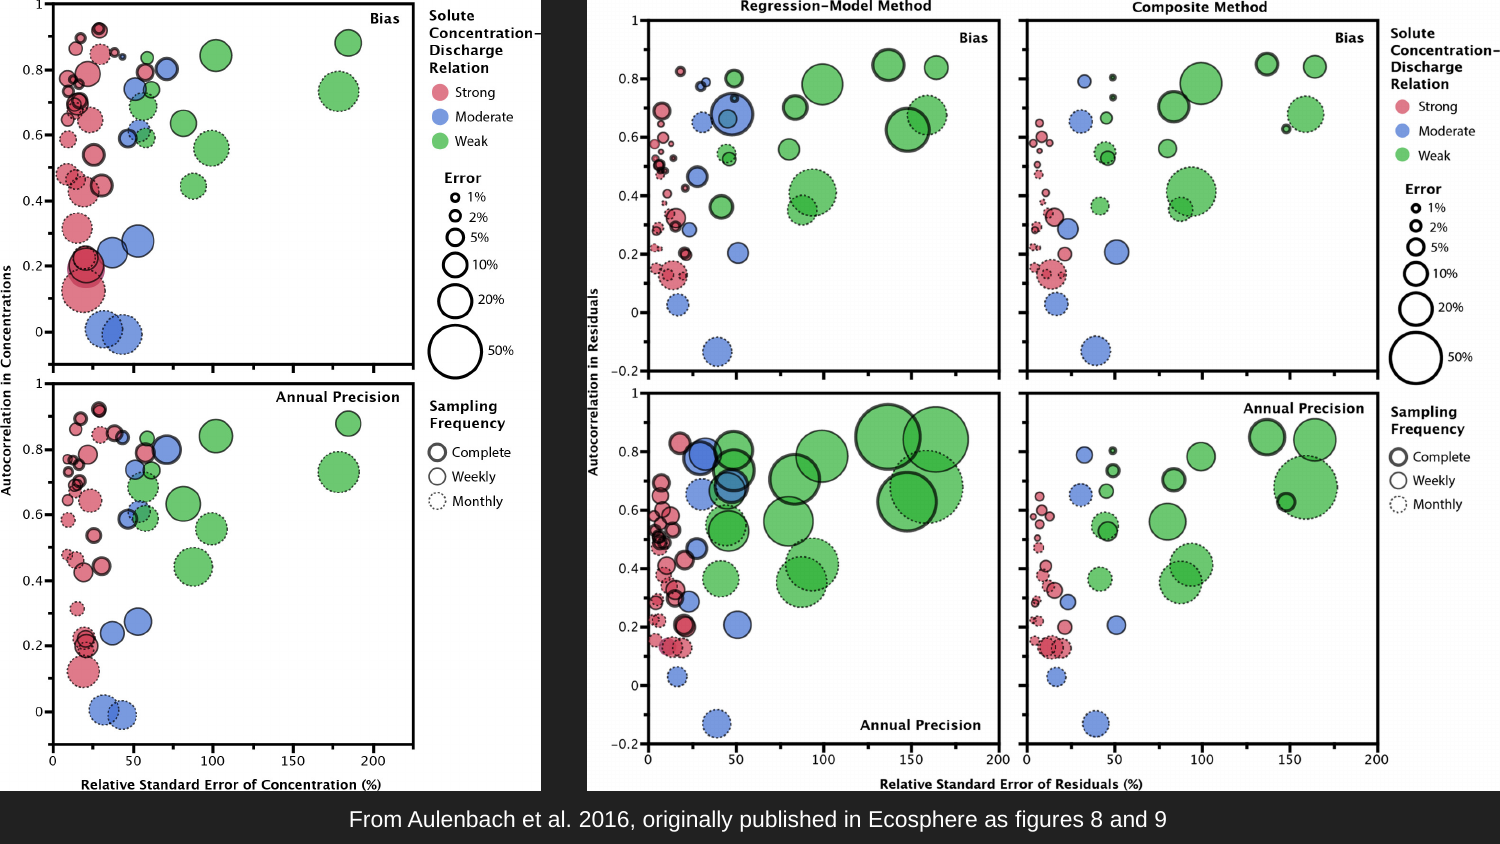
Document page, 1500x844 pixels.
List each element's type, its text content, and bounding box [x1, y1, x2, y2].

text_box From Aulenbach et al. 2016, originally published in Ecosphere as figures 8 and 9 [0, 790, 1500, 844]
picture [587, 0, 1500, 791]
picture [0, 0, 542, 791]
